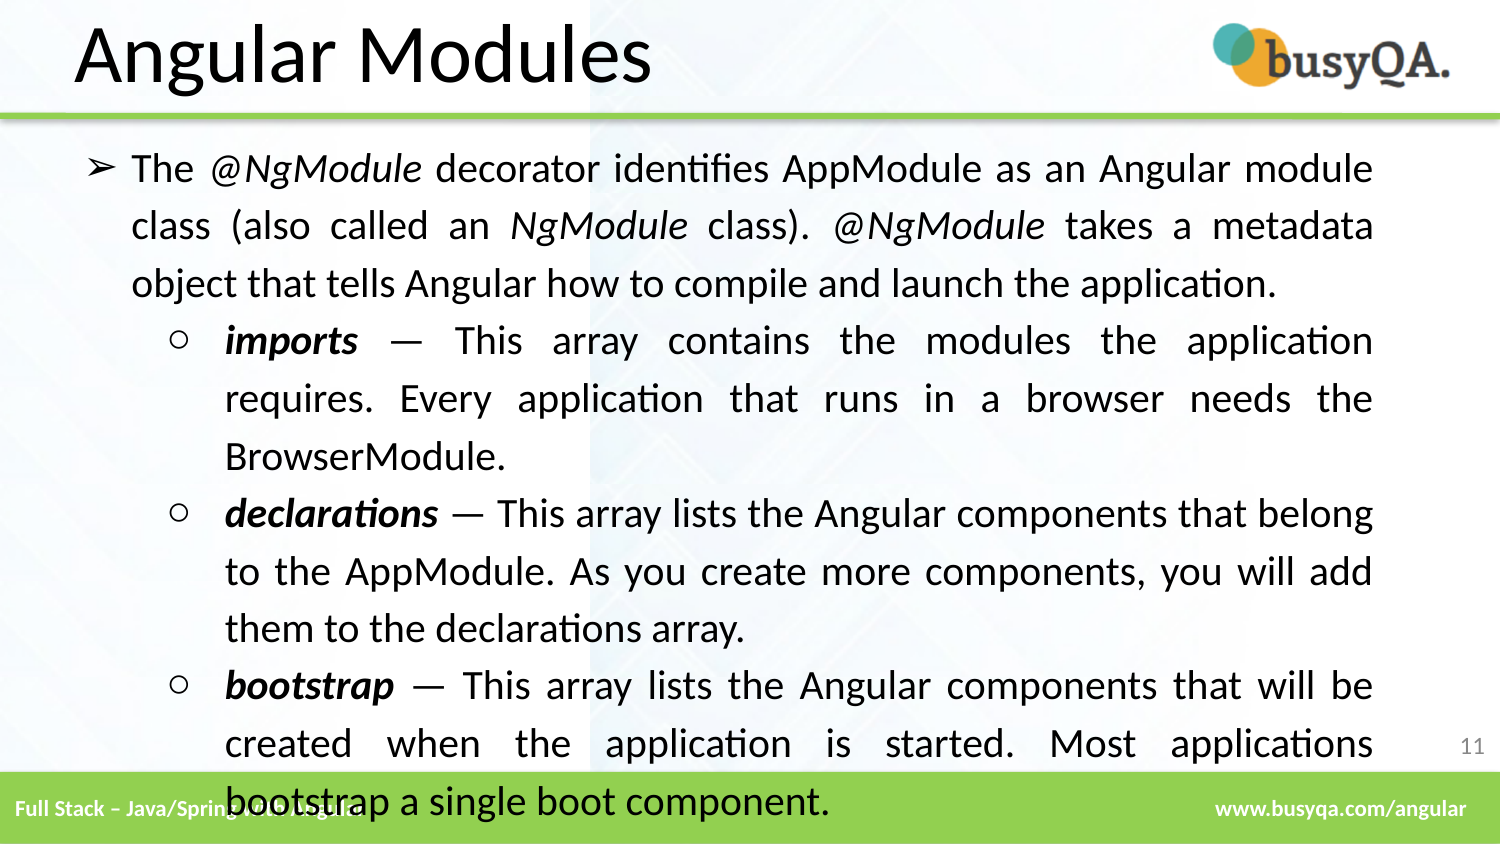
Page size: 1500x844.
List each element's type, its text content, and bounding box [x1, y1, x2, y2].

picture [0, 119, 1500, 771]
picture [0, 0, 1500, 113]
text_box Angular Modules [59, 14, 1035, 103]
text_box The @NgModule decorator identifies AppModule as an Angular module class (also called an NgModule class). @NgModule takes a metadata object that tells Angular how to compile and launch the application. imports — This array contains the modules the application requires. Every application that runs in a browser needs the BrowserModule. declarations — This array lists the Angular components that belong to the AppModule. As you create more components, you will add them to the declarations array. bootstrap — This array lists the Angular components that will be created when the application is started. Most applications bootstrap a single boot component. [59, 125, 1390, 772]
